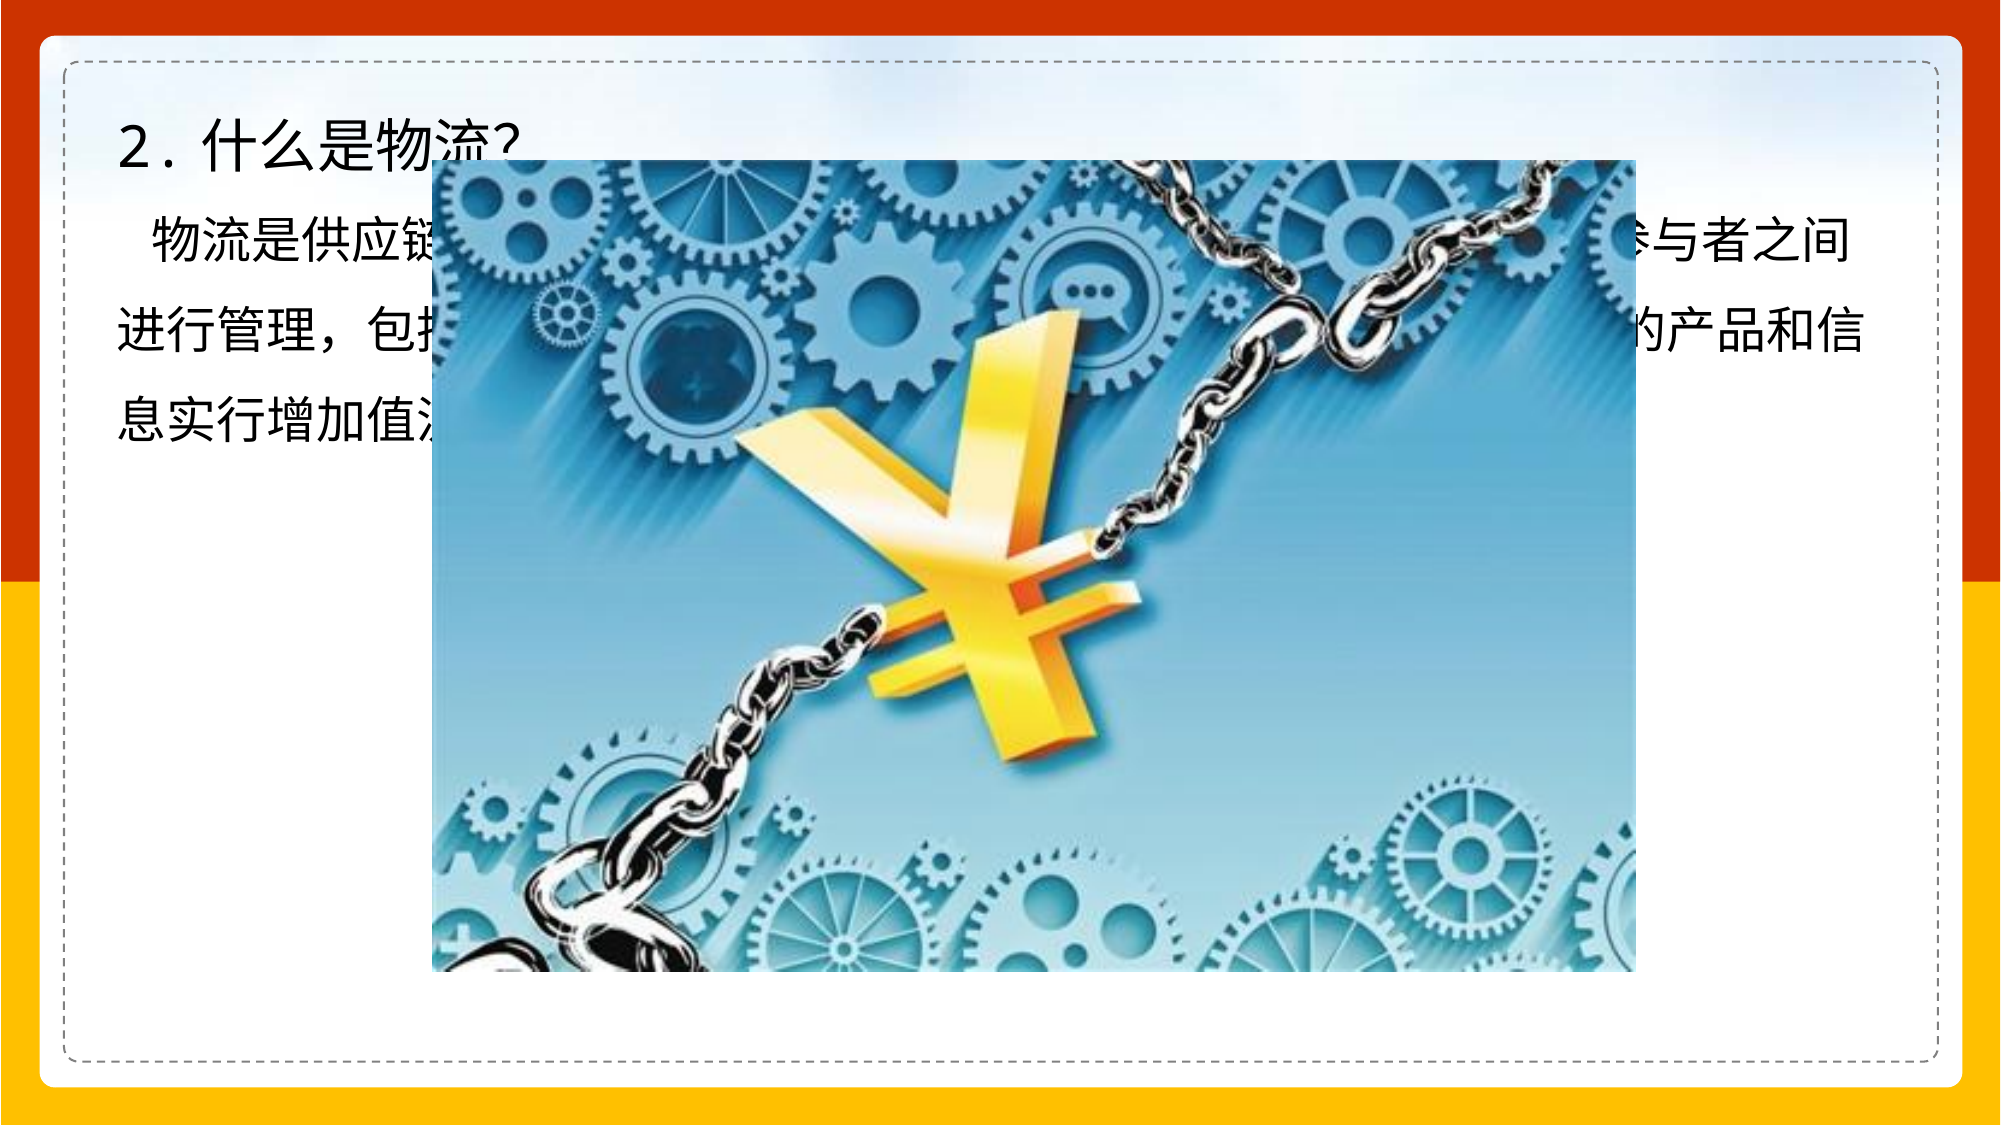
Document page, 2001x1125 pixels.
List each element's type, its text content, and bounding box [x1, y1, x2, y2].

text_box 2.什么是物流？ 物流是供应链中的一部分，实际上是对供应链中的产品在各供应链参与者之间进行管理，包括流通中的和非流通中的，通过供应链管理对整个渠道的产品和信息实行增加值流动管理，以便获取最大的运行效率和效益。 [102, 66, 1887, 457]
picture [39, 35, 1963, 1088]
